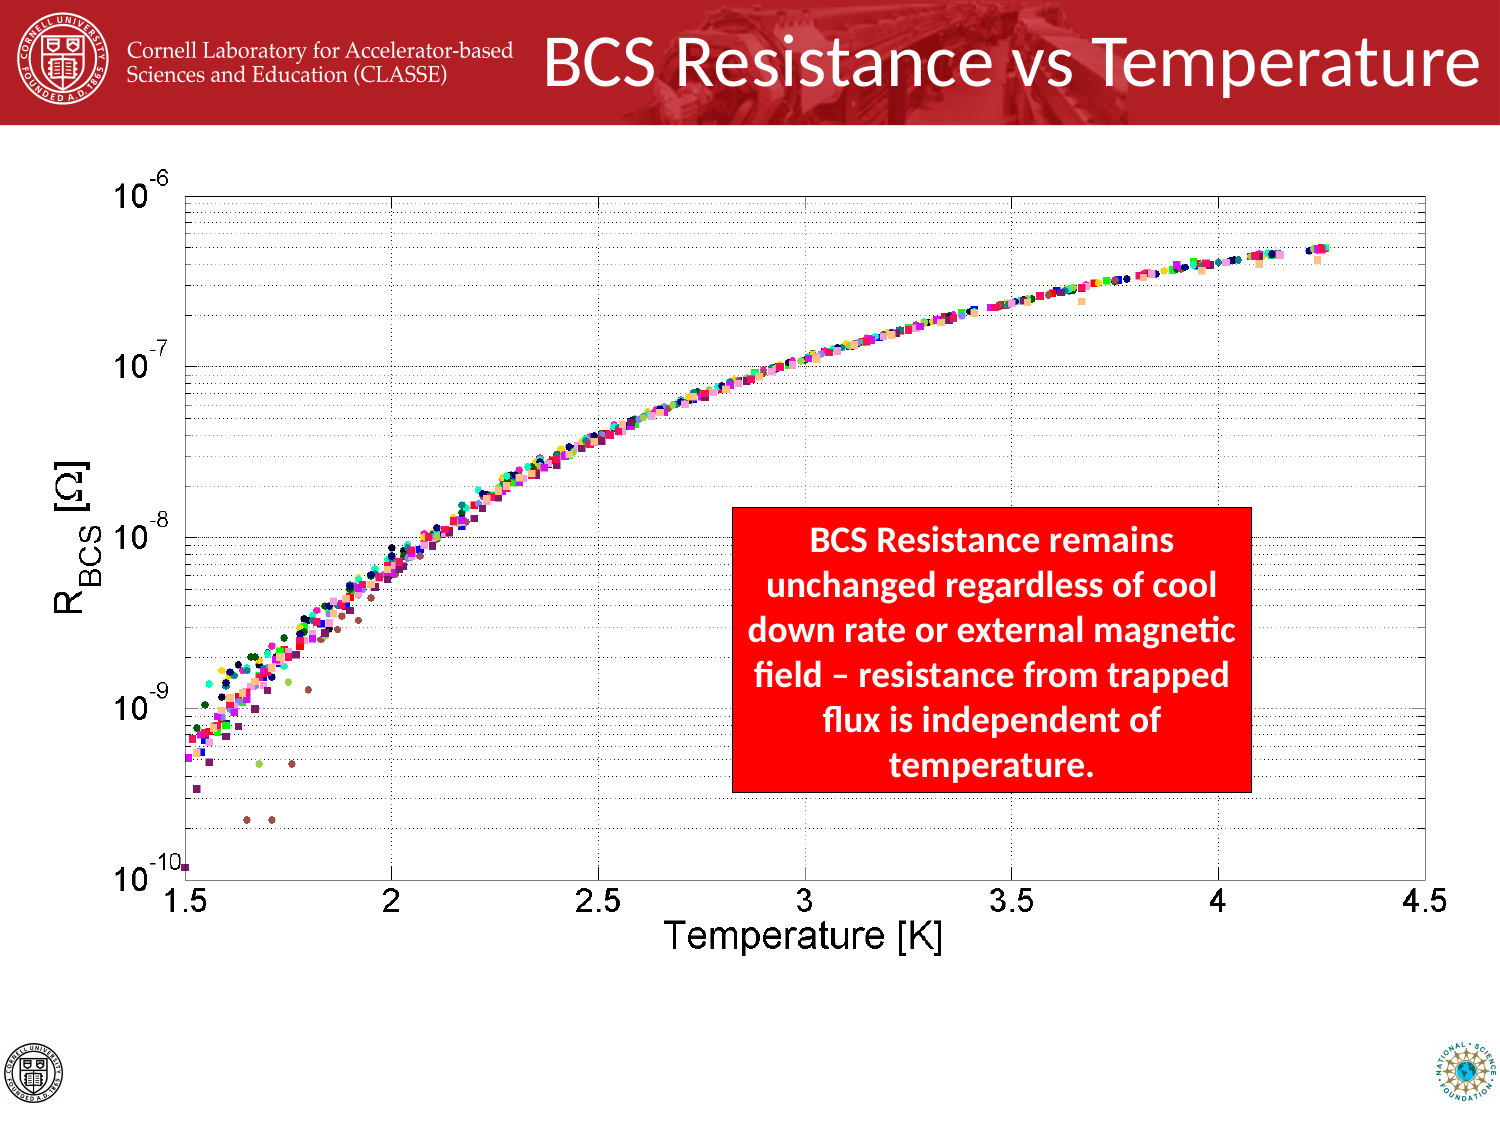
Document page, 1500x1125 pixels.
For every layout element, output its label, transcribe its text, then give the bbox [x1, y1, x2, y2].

picture [0, 0, 1500, 144]
title BCS Resistance vs Temperature [509, 4, 1500, 136]
picture [1436, 1042, 1496, 1101]
picture [4, 1043, 63, 1103]
picture [35, 154, 1478, 971]
